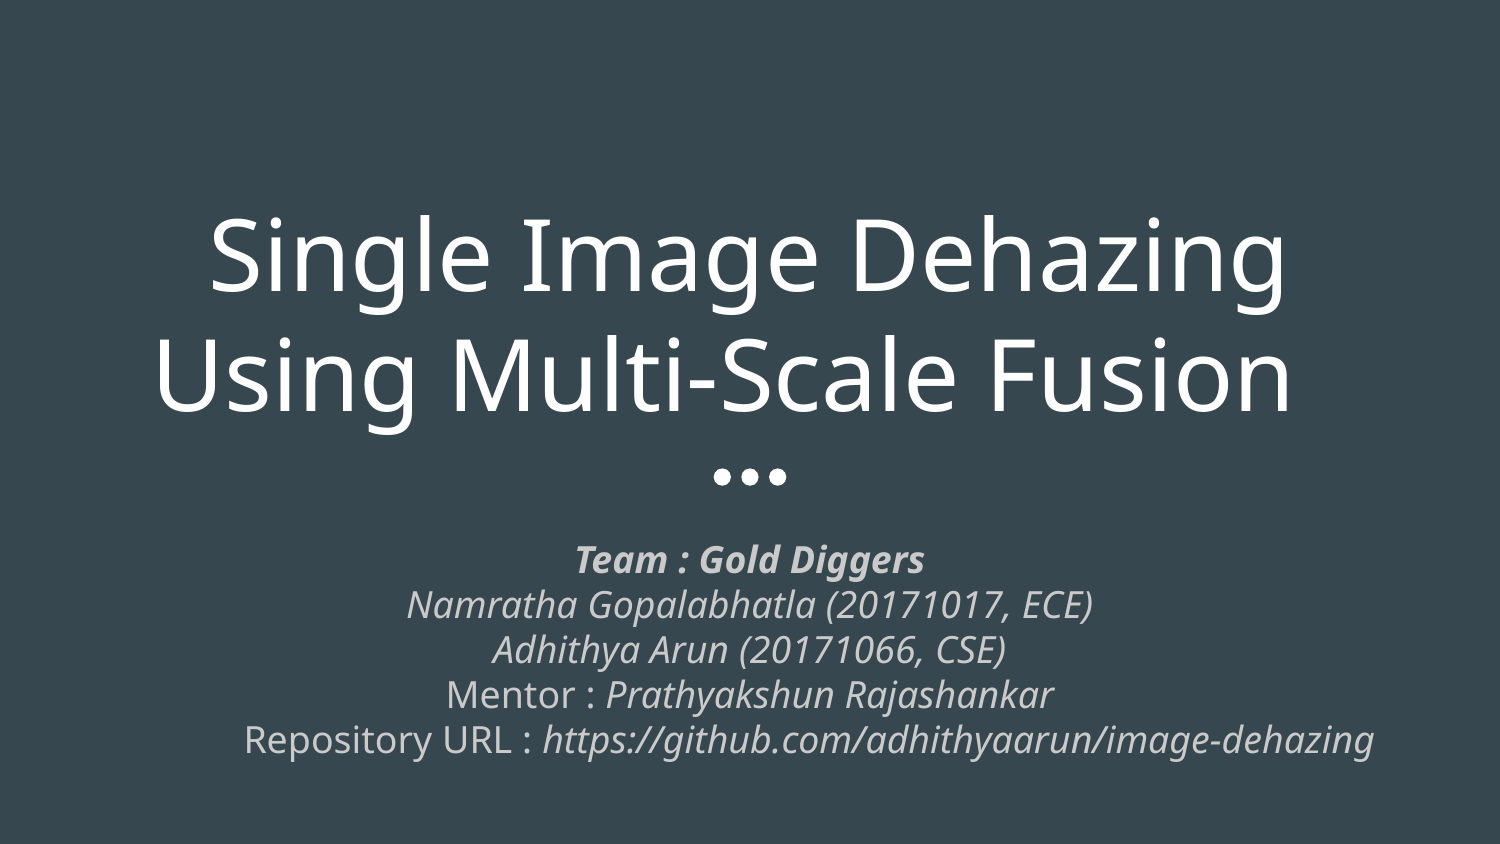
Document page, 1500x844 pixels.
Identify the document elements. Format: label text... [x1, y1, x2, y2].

subtitle Team : Gold Diggers Namratha Gopalabhatla (20171017, ECE) Adhithya Arun (20171066, CSE) Mentor : Prathyakshun Rajashankar Repository URL : https://github.com/adhithyaarun/image-dehazing [78, 520, 1422, 752]
title Single Image Dehazing Using Multi-Scale Fusion [110, 162, 1390, 447]
